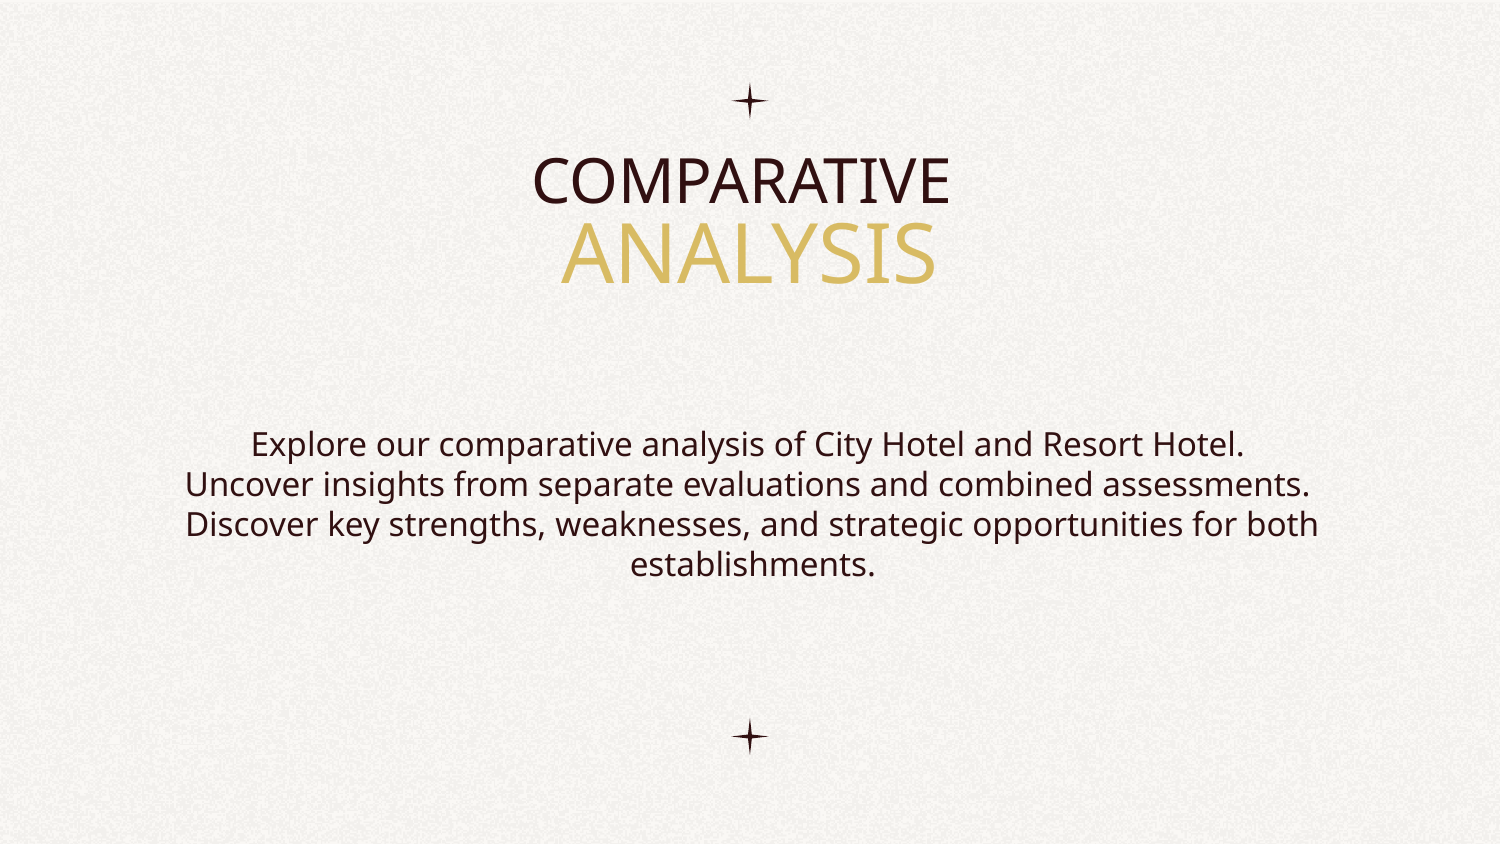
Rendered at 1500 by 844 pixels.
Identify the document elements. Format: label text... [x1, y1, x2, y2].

text_box [731, 82, 769, 120]
text_box [731, 717, 769, 756]
title COMPARATIVE ANALYSIS [375, 137, 1125, 339]
subtitle Explore our comparative analysis of City Hotel and Resort Hotel. Uncover insights from separate evaluations and combined assessments. Discover key strengths, weaknesses, and strategic opportunities for both establishments. [78, 408, 1429, 707]
